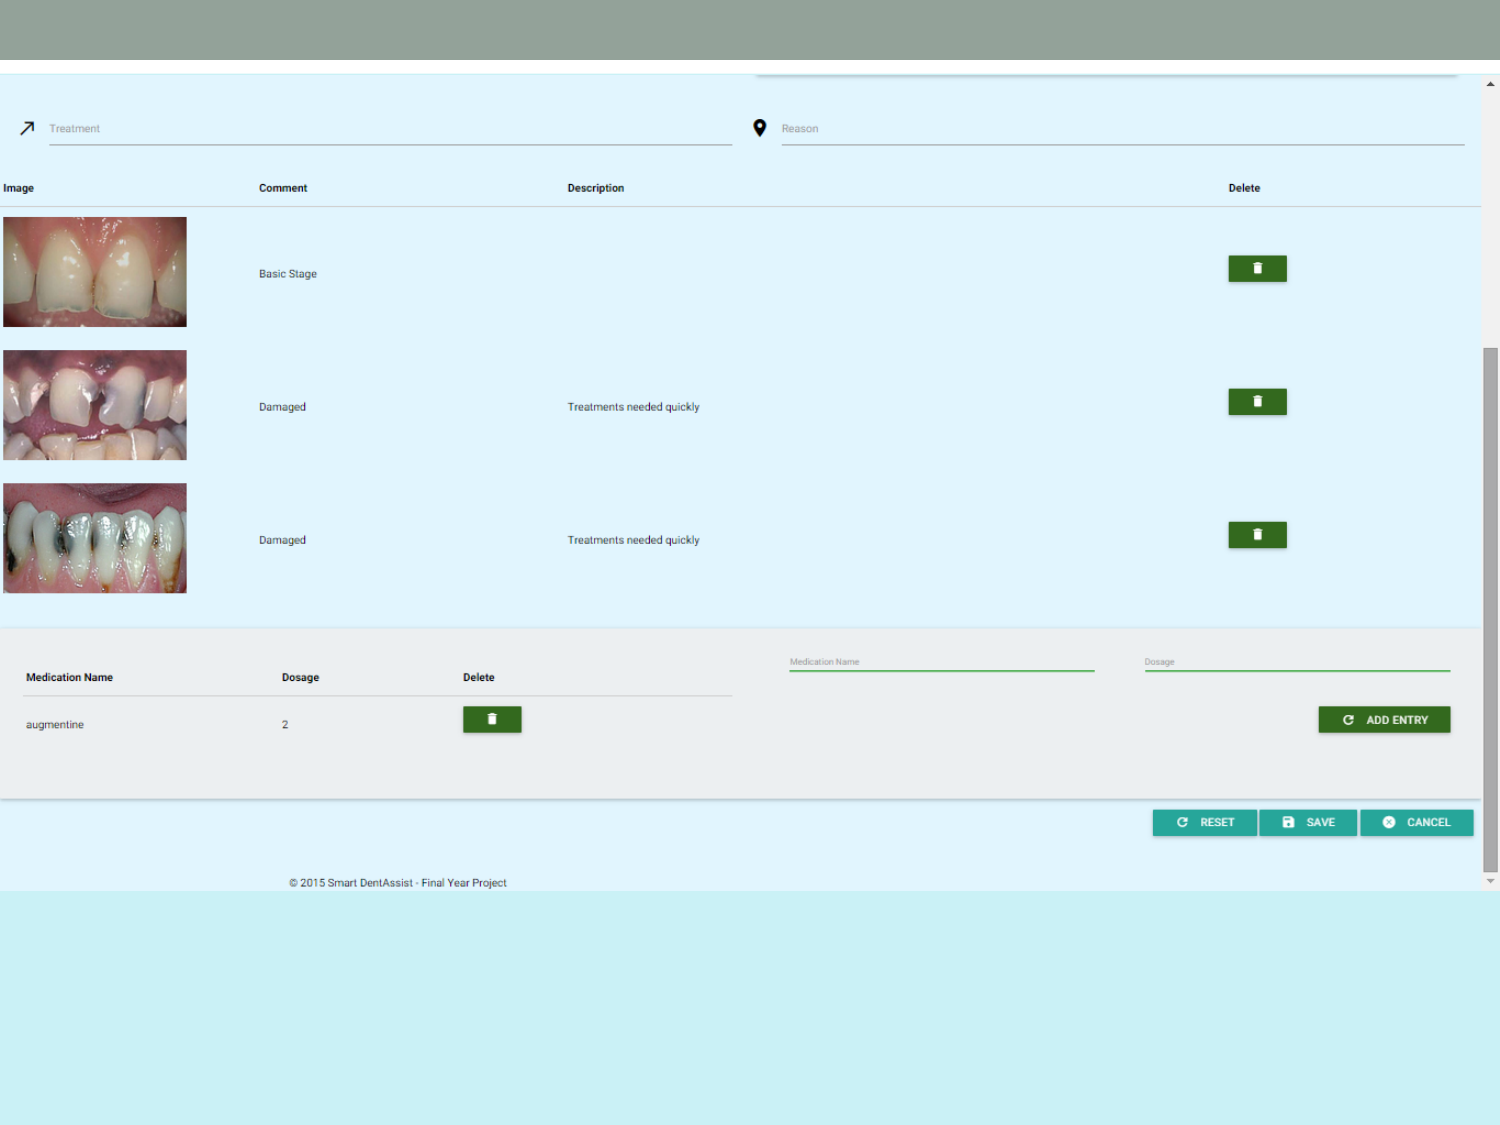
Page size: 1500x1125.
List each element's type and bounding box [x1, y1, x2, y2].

text_box [0, 74, 1500, 891]
